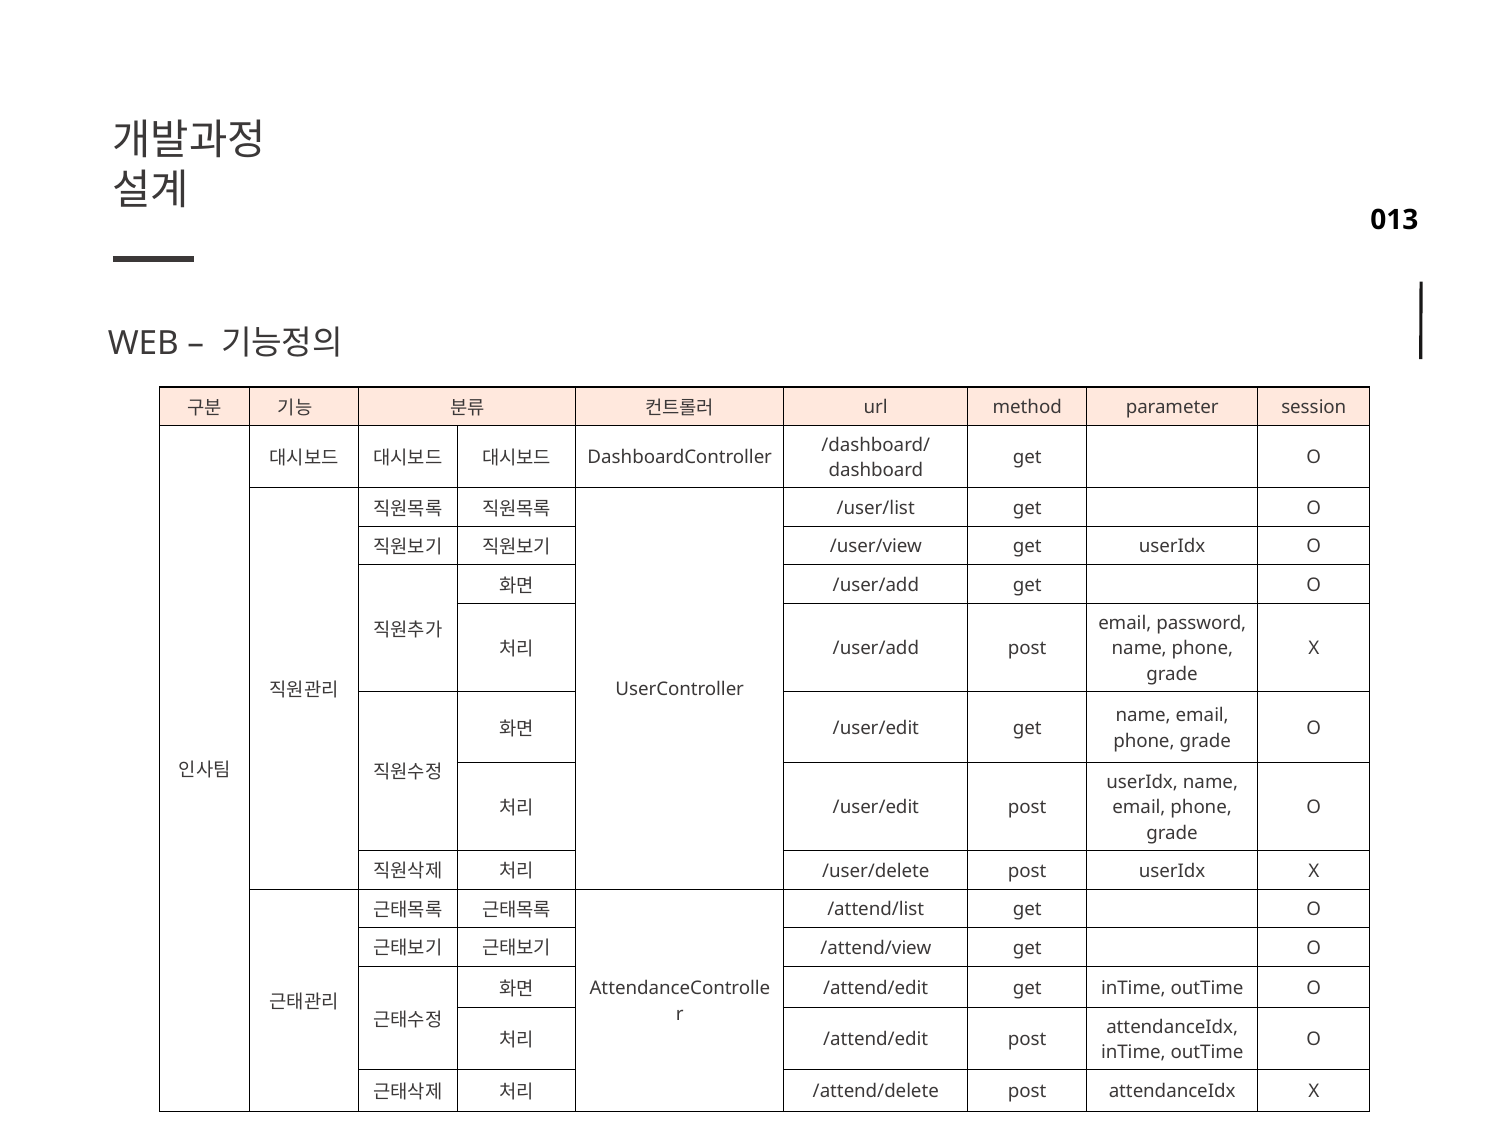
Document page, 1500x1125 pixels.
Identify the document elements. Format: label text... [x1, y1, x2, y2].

table_cell get [968, 488, 1086, 526]
table_header 기능 [250, 388, 358, 425]
table_cell O [1258, 426, 1369, 487]
table_cell 직원보기 [458, 527, 575, 564]
table_cell [1087, 488, 1257, 526]
table_cell /attend/edit [784, 1008, 967, 1069]
table_cell 직원관리 [250, 488, 358, 889]
table_cell 대시보드 [458, 426, 575, 487]
table_header parameter [1087, 388, 1257, 425]
table_cell 근태보기 [359, 928, 457, 966]
table_cell inTime, outTime [1087, 967, 1257, 1007]
table_cell /user/add [784, 604, 967, 691]
table_cell post [968, 604, 1086, 691]
table_cell email, password, name, phone, grade [1087, 604, 1257, 691]
table_cell 근태관리 [250, 890, 358, 1111]
table_cell userIdx, name, email, phone, grade [1087, 763, 1257, 850]
table_cell get [968, 527, 1086, 564]
table_cell UserController [576, 488, 783, 889]
table_header session [1258, 388, 1369, 425]
table_cell attendanceIdx, inTime, outTime [1087, 1008, 1257, 1069]
table_cell 대시보드 [250, 426, 358, 487]
table_cell O [1258, 527, 1369, 564]
table_cell 직원추가 [359, 565, 457, 691]
table_cell get [968, 890, 1086, 927]
table_cell get [968, 426, 1086, 487]
table_cell attendanceIdx [1087, 1070, 1257, 1111]
table_cell 근태삭제 [359, 1070, 457, 1111]
table_cell O [1258, 967, 1369, 1007]
table_cell name, email, phone, grade [1087, 692, 1257, 762]
table_cell 대시보드 [359, 426, 457, 487]
table_cell O [1258, 488, 1369, 526]
table_header 구분 [160, 388, 249, 425]
table_cell /user/delete [784, 851, 967, 889]
table_cell get [968, 692, 1086, 762]
table_cell 근태보기 [458, 928, 575, 966]
table_header 컨트롤러 [576, 388, 783, 425]
table_cell [1087, 890, 1257, 927]
table_cell userIdx [1087, 527, 1257, 564]
table_cell O [1258, 763, 1369, 850]
table_cell userIdx [1087, 851, 1257, 889]
table_cell get [968, 928, 1086, 966]
table_cell 근태목록 [359, 890, 457, 927]
table_header method [968, 388, 1086, 425]
table_cell 직원보기 [359, 527, 457, 564]
table_cell X [1258, 604, 1369, 691]
table_cell 인사팀 [160, 426, 249, 1111]
table_cell 직원수정 [359, 692, 457, 850]
table_cell [1087, 565, 1257, 603]
table_cell 화면 [458, 967, 575, 1007]
table_cell /user/edit [784, 763, 967, 850]
table_cell 처리 [458, 604, 575, 691]
table_cell /dashboard/dashboard [784, 426, 967, 487]
table_cell 직원목록 [359, 488, 457, 526]
table_cell get [968, 565, 1086, 603]
table_cell post [968, 1008, 1086, 1069]
table_cell O [1258, 1008, 1369, 1069]
table_cell O [1258, 692, 1369, 762]
table_cell post [968, 1070, 1086, 1111]
table_cell /user/view [784, 527, 967, 564]
table_cell /attend/delete [784, 1070, 967, 1111]
table_cell 화면 [458, 565, 575, 603]
table_cell X [1258, 851, 1369, 889]
table_cell 근태수정 [359, 967, 457, 1069]
table_cell /user/list [784, 488, 967, 526]
table_cell 근태목록 [458, 890, 575, 927]
table_cell 처리 [458, 1070, 575, 1111]
table_cell [1087, 928, 1257, 966]
table_cell post [968, 763, 1086, 850]
text_box WEB – 기능정의 [93, 313, 358, 369]
table_cell 화면 [458, 692, 575, 762]
table_cell 처리 [458, 763, 575, 850]
table_cell 처리 [458, 1008, 575, 1069]
table_cell O [1258, 890, 1369, 927]
table_cell /user/add [784, 565, 967, 603]
table_cell [1087, 426, 1257, 487]
table_header url [784, 388, 967, 425]
table_cell 직원삭제 [359, 851, 457, 889]
table_cell 직원목록 [458, 488, 575, 526]
table_cell O [1258, 928, 1369, 966]
table_header 분류 [359, 388, 575, 425]
table_cell /attend/view [784, 928, 967, 966]
table_cell O [1258, 565, 1369, 603]
table_cell AttendanceController [576, 890, 783, 1111]
table_cell 처리 [458, 851, 575, 889]
text_box 개발과정 설계 [97, 105, 282, 220]
table_cell /attend/list [784, 890, 967, 927]
table_cell DashboardController [576, 426, 783, 487]
table_cell /attend/edit [784, 967, 967, 1007]
table_cell get [968, 967, 1086, 1007]
table_cell post [968, 851, 1086, 889]
table_cell /user/edit [784, 692, 967, 762]
table_cell X [1258, 1070, 1369, 1111]
